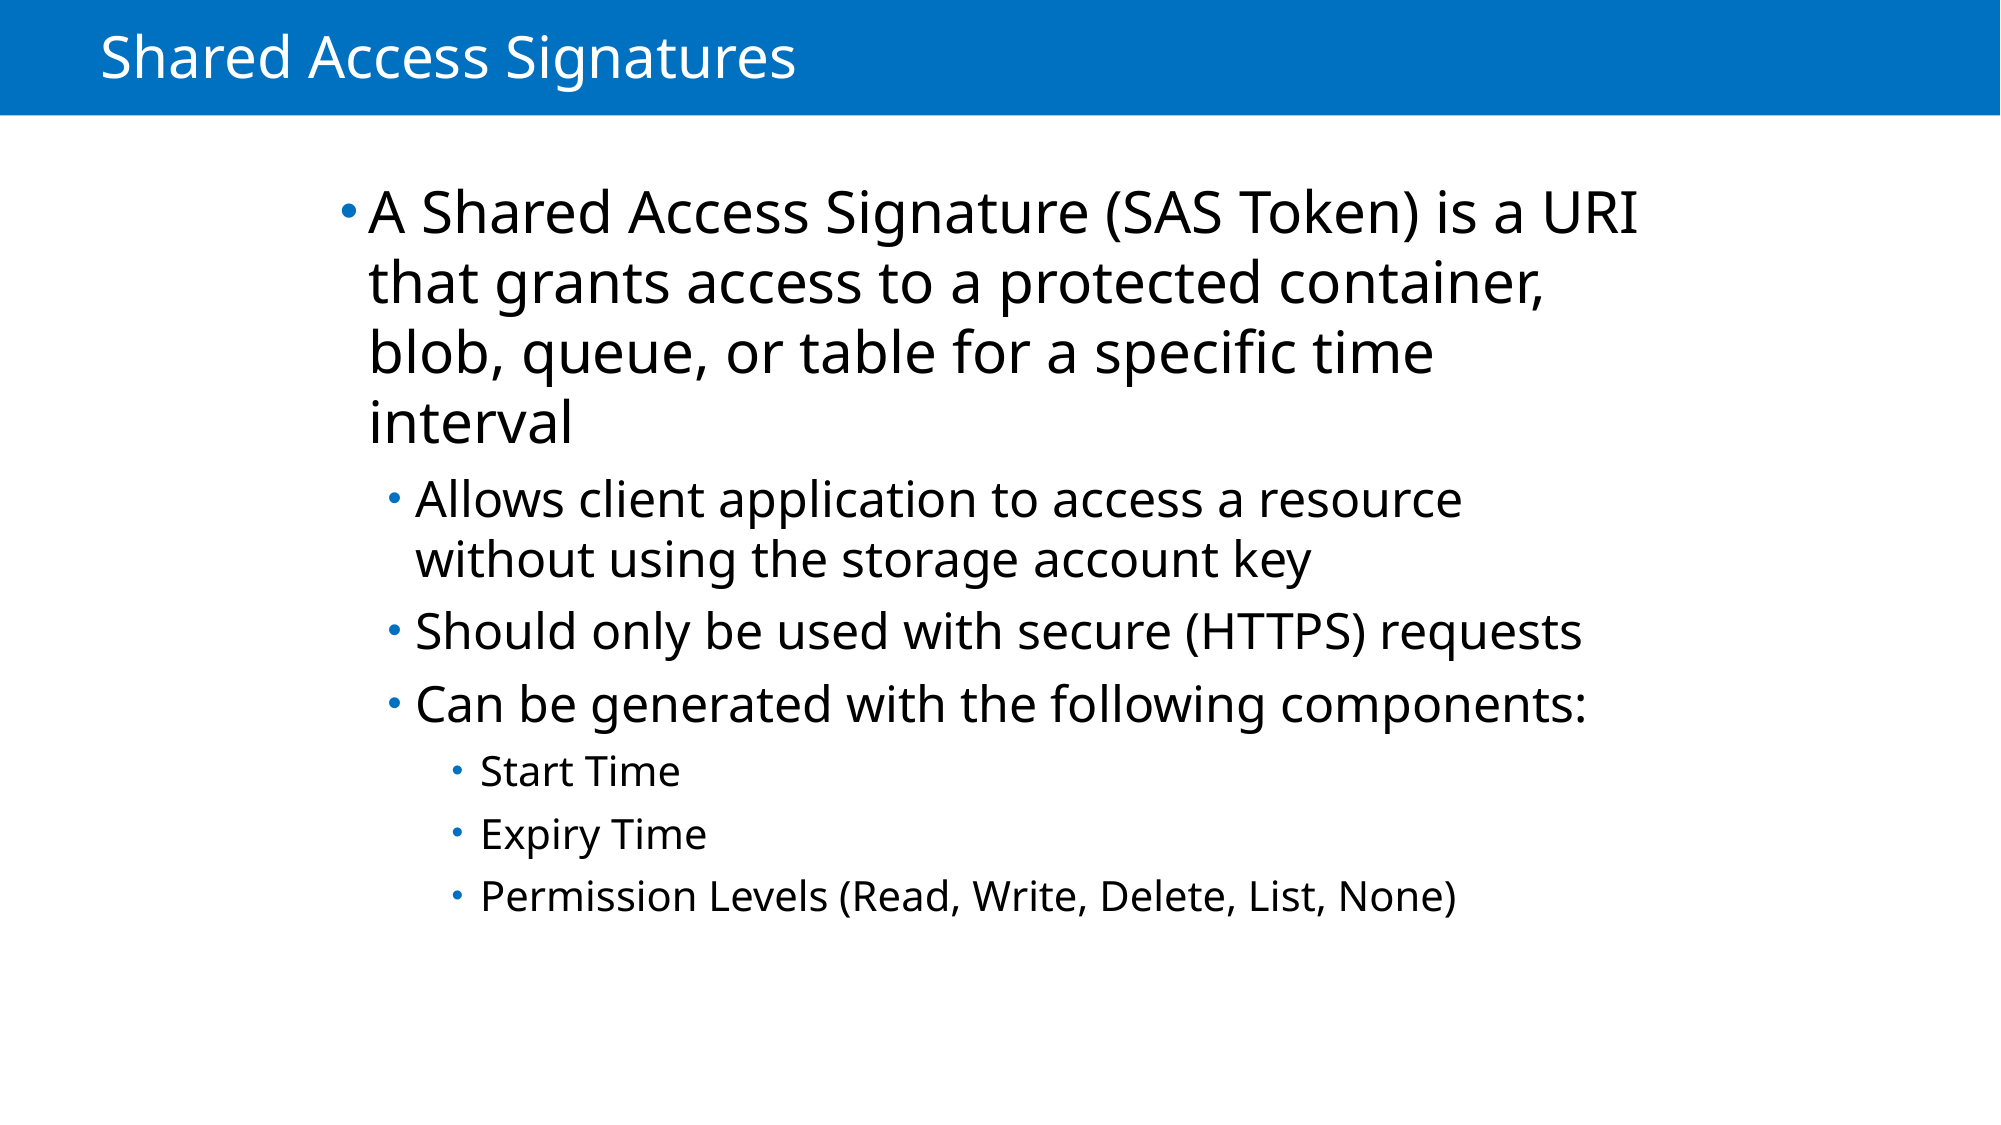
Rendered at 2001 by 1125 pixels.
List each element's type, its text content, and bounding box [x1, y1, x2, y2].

title Shared Access Signatures [100, 0, 1802, 122]
text_box A Shared Access Signature (SAS Token) is a URI that grants access to a protected container, blob, queue, or table for a specific time interval Allows client application to access a resource without using the storage account key Should only be used with secure (HTTPS) requests Can be generated with the following components: Start Time Expiry Time Permission Levels (Read, Write, Delete, List, None) [325, 167, 1658, 1012]
